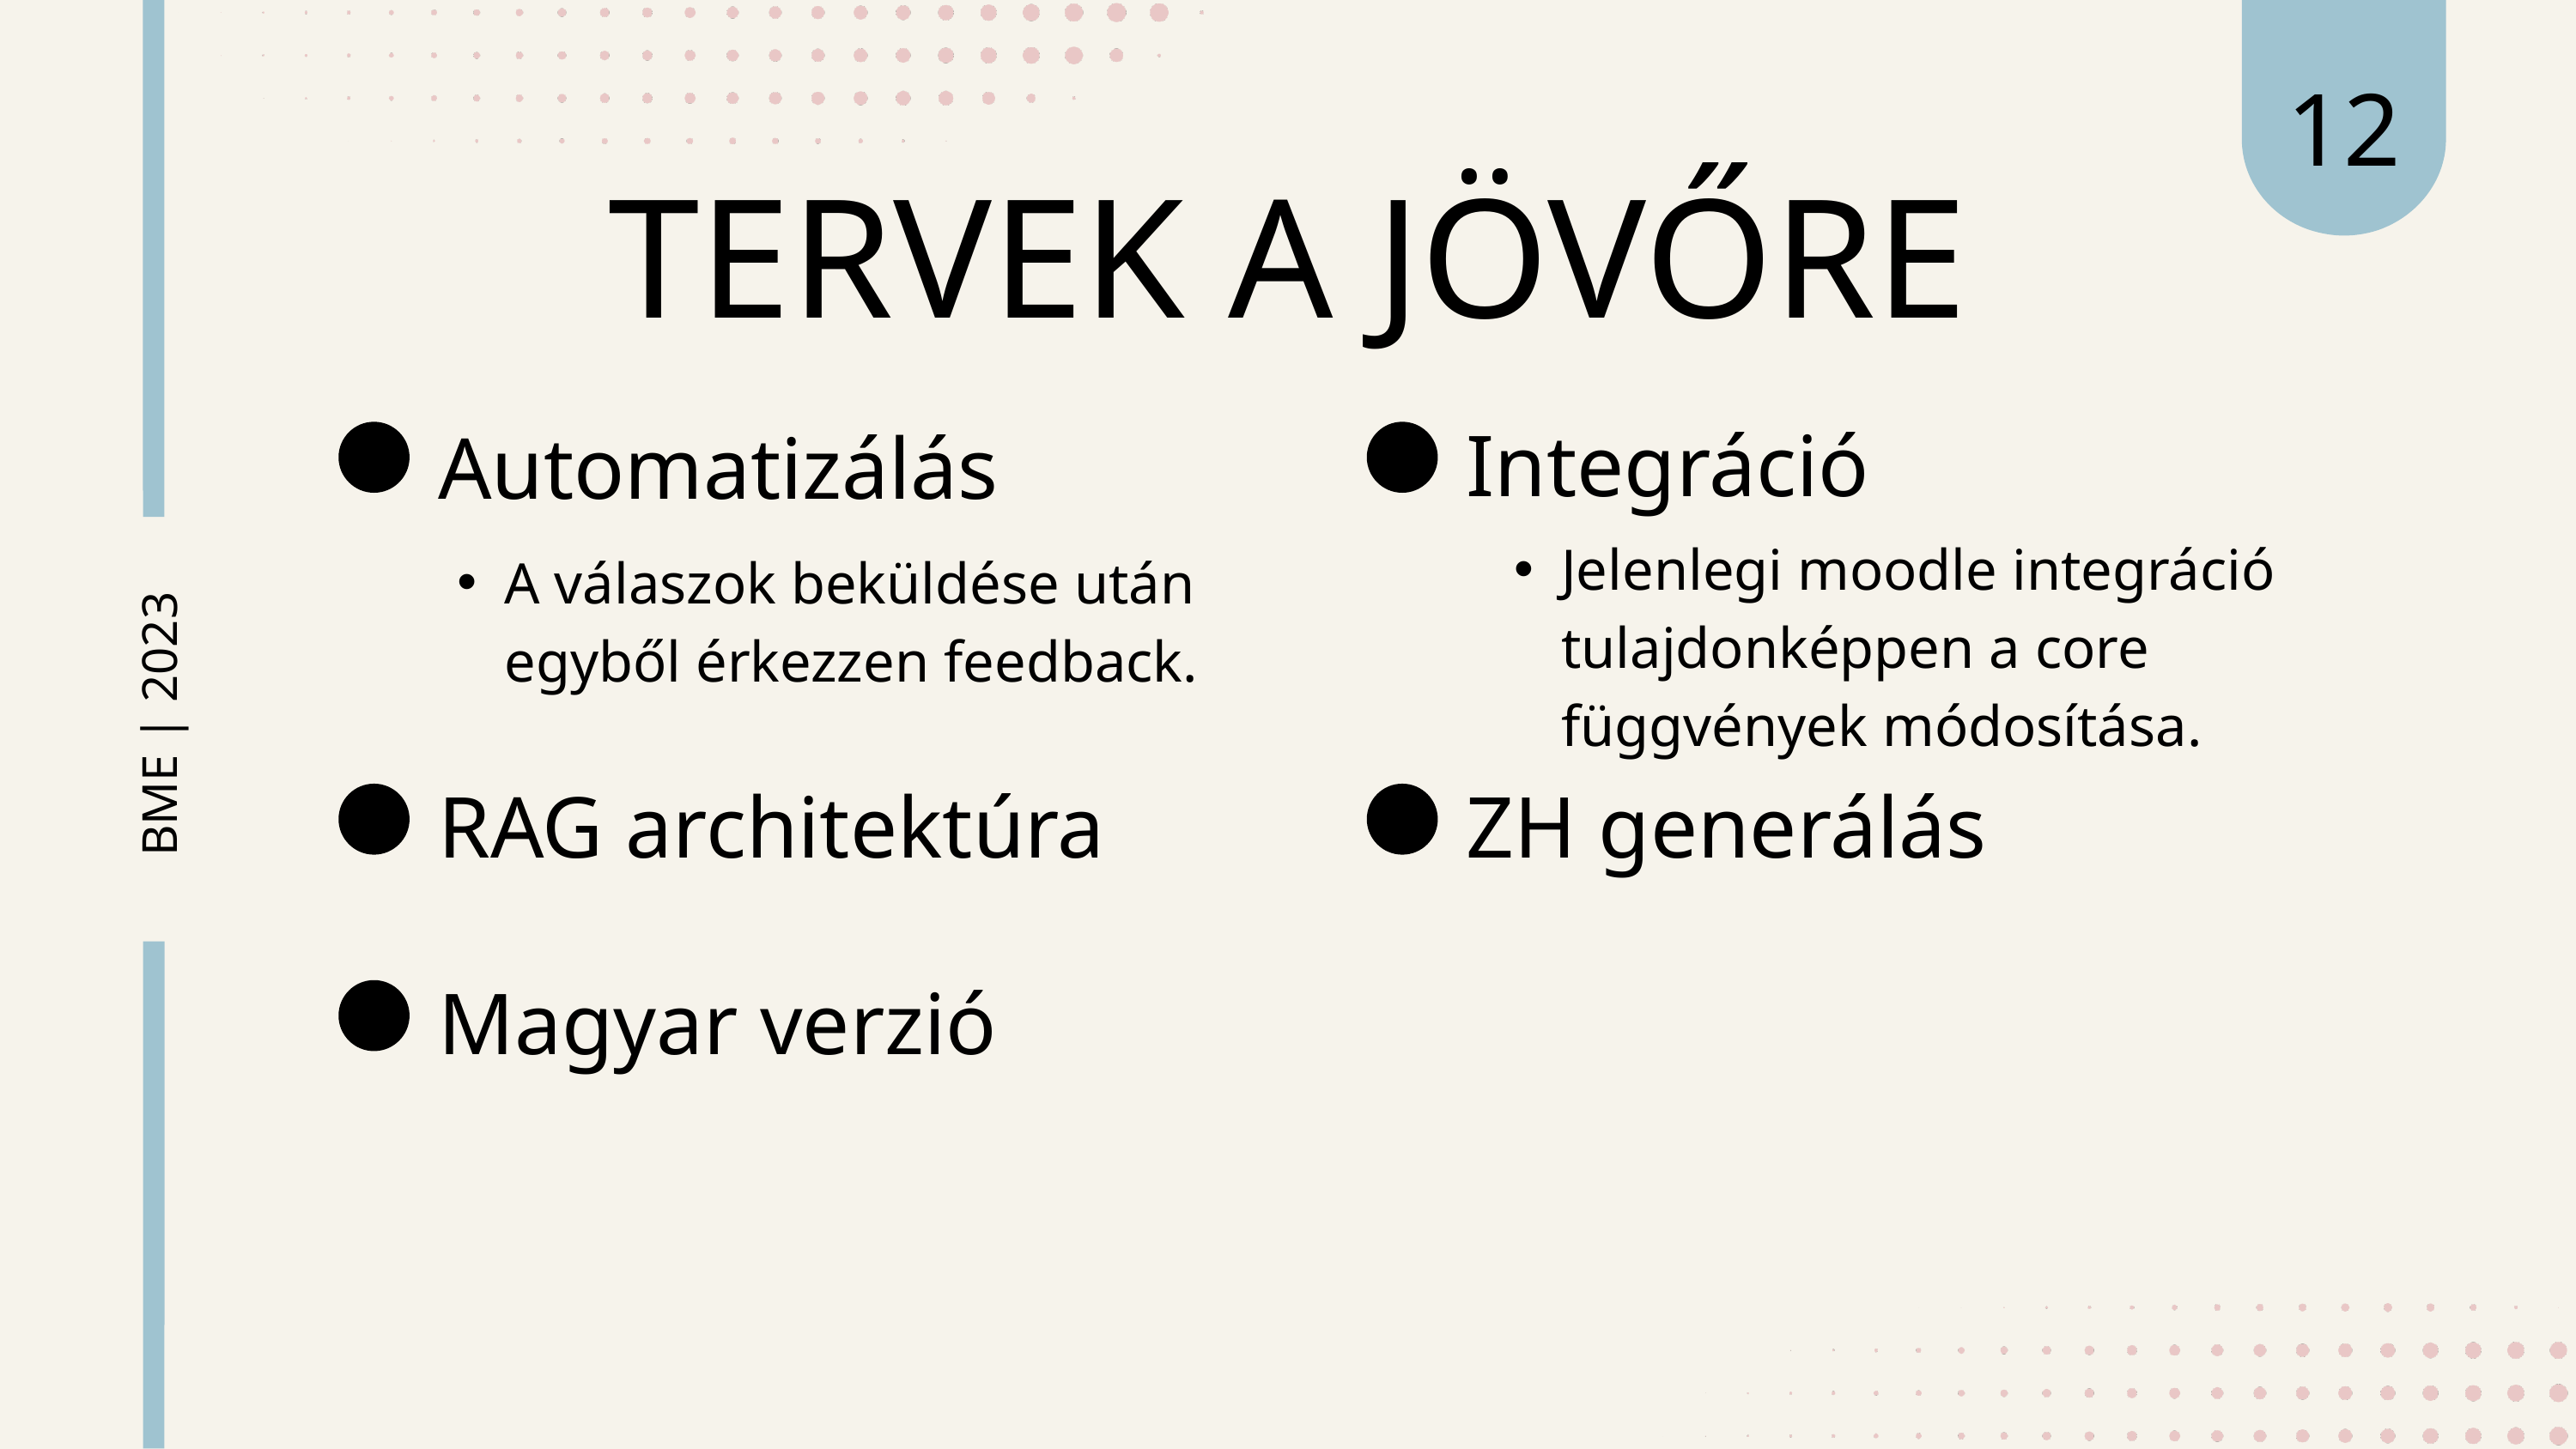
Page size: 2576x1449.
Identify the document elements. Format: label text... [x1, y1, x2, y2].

text_box Magyar verzió [438, 953, 1197, 1071]
text_box Jelenlegi moodle integráció tulajdonképpen a core függvények módosítása. [1466, 523, 2432, 758]
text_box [2233, 0, 2455, 236]
text_box [190, 0, 1209, 144]
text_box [125, 0, 184, 1449]
text_box RAG architektúra [438, 757, 1197, 876]
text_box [1366, 783, 1438, 855]
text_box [338, 407, 1289, 688]
text_box Integráció [1466, 395, 2403, 513]
text_box TERVEK A JÖVŐRE [359, 120, 2216, 351]
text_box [1366, 421, 1438, 494]
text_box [337, 979, 410, 1052]
text_box ZH generálás [1466, 758, 2225, 876]
text_box [1662, 1303, 2576, 1449]
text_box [337, 783, 410, 855]
